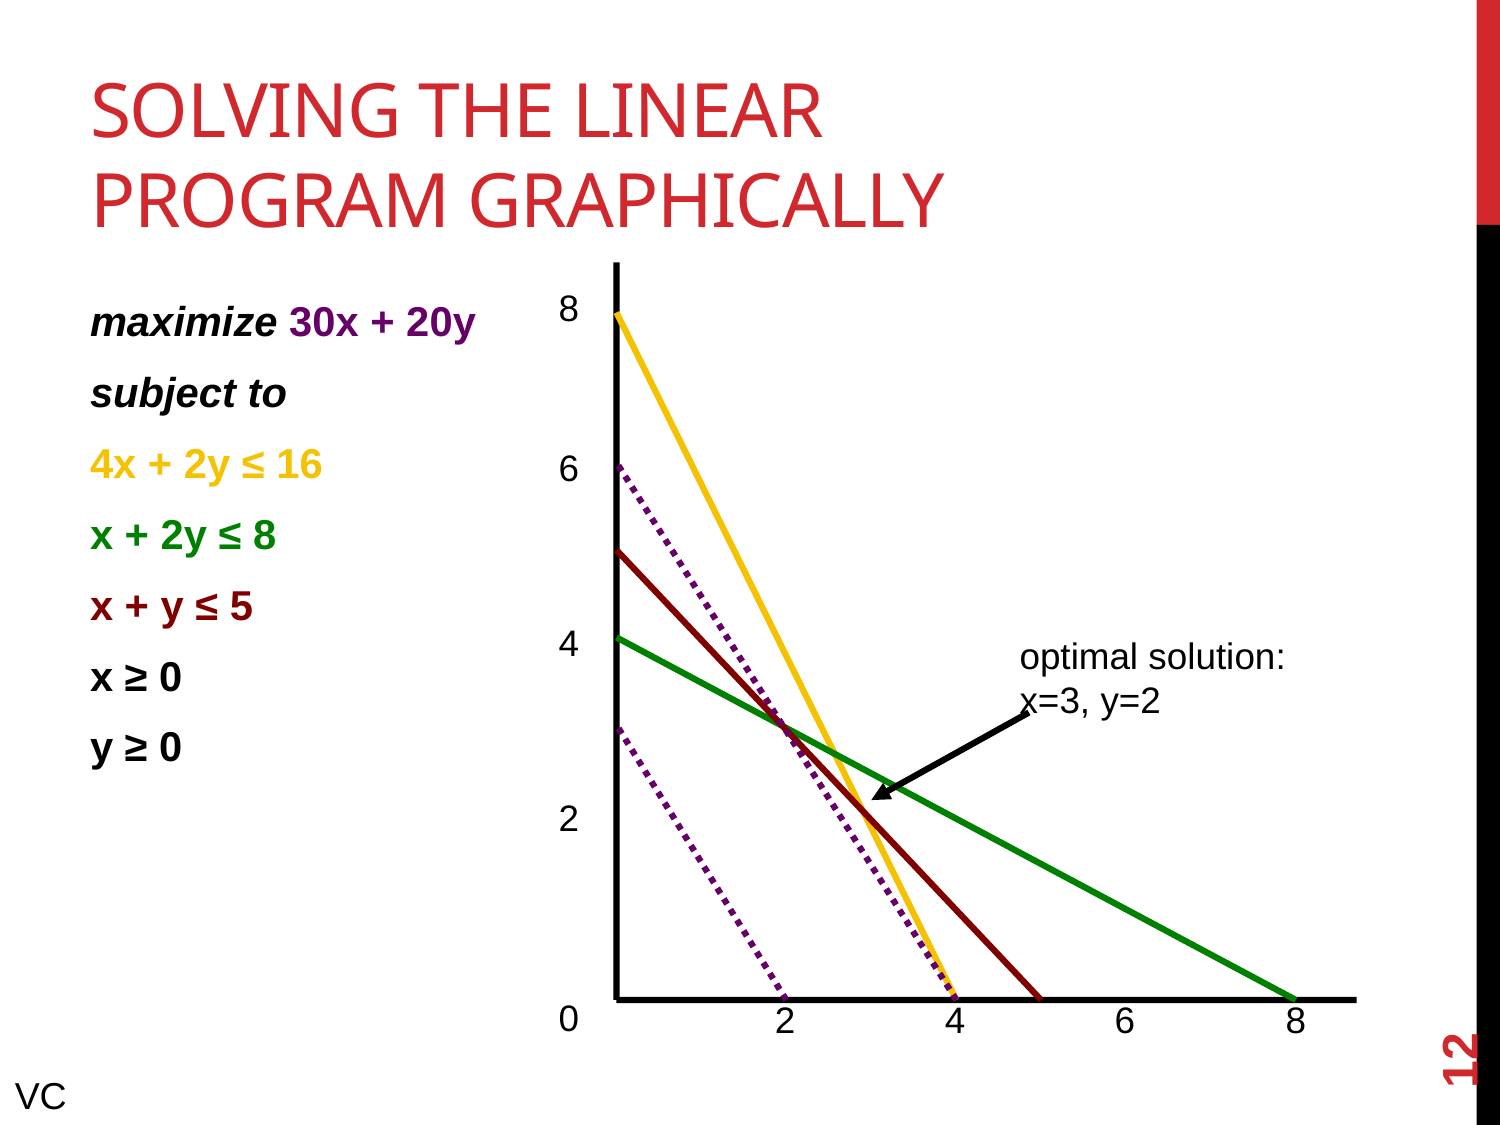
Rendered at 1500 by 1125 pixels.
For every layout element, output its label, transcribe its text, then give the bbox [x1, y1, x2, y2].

text_box 6 [1099, 989, 1151, 1049]
text_box VC [0, 1064, 115, 1125]
text_box [871, 726, 1004, 801]
list maximize 30x + 20y subject to 4x + 2y ≤ 16 x + 2y ≤ 8 x + y ≤ 5 x ≥ 0 y ≥ 0 [75, 287, 760, 1005]
text_box 4 [930, 989, 981, 1049]
text_box 8 [1270, 989, 1322, 1049]
title Solving the linear program graphically [75, 25, 1025, 250]
text_box 8 [543, 277, 594, 337]
text_box 2 [543, 787, 594, 847]
list maximize 30x + 20y subject to 4x + 2y ≤ 16 x + 2y ≤ 8 x + y ≤ 5 x ≥ 0 y ≥ 0 [617, 287, 1325, 1005]
text_box optimal solution: x=3, y=2 [1004, 624, 1311, 728]
slide_number 12 [1427, 887, 1488, 1104]
text_box 4 [543, 612, 594, 672]
text_box 0 [543, 987, 594, 1047]
text_box 2 [760, 989, 811, 1049]
text_box 6 [543, 437, 594, 497]
